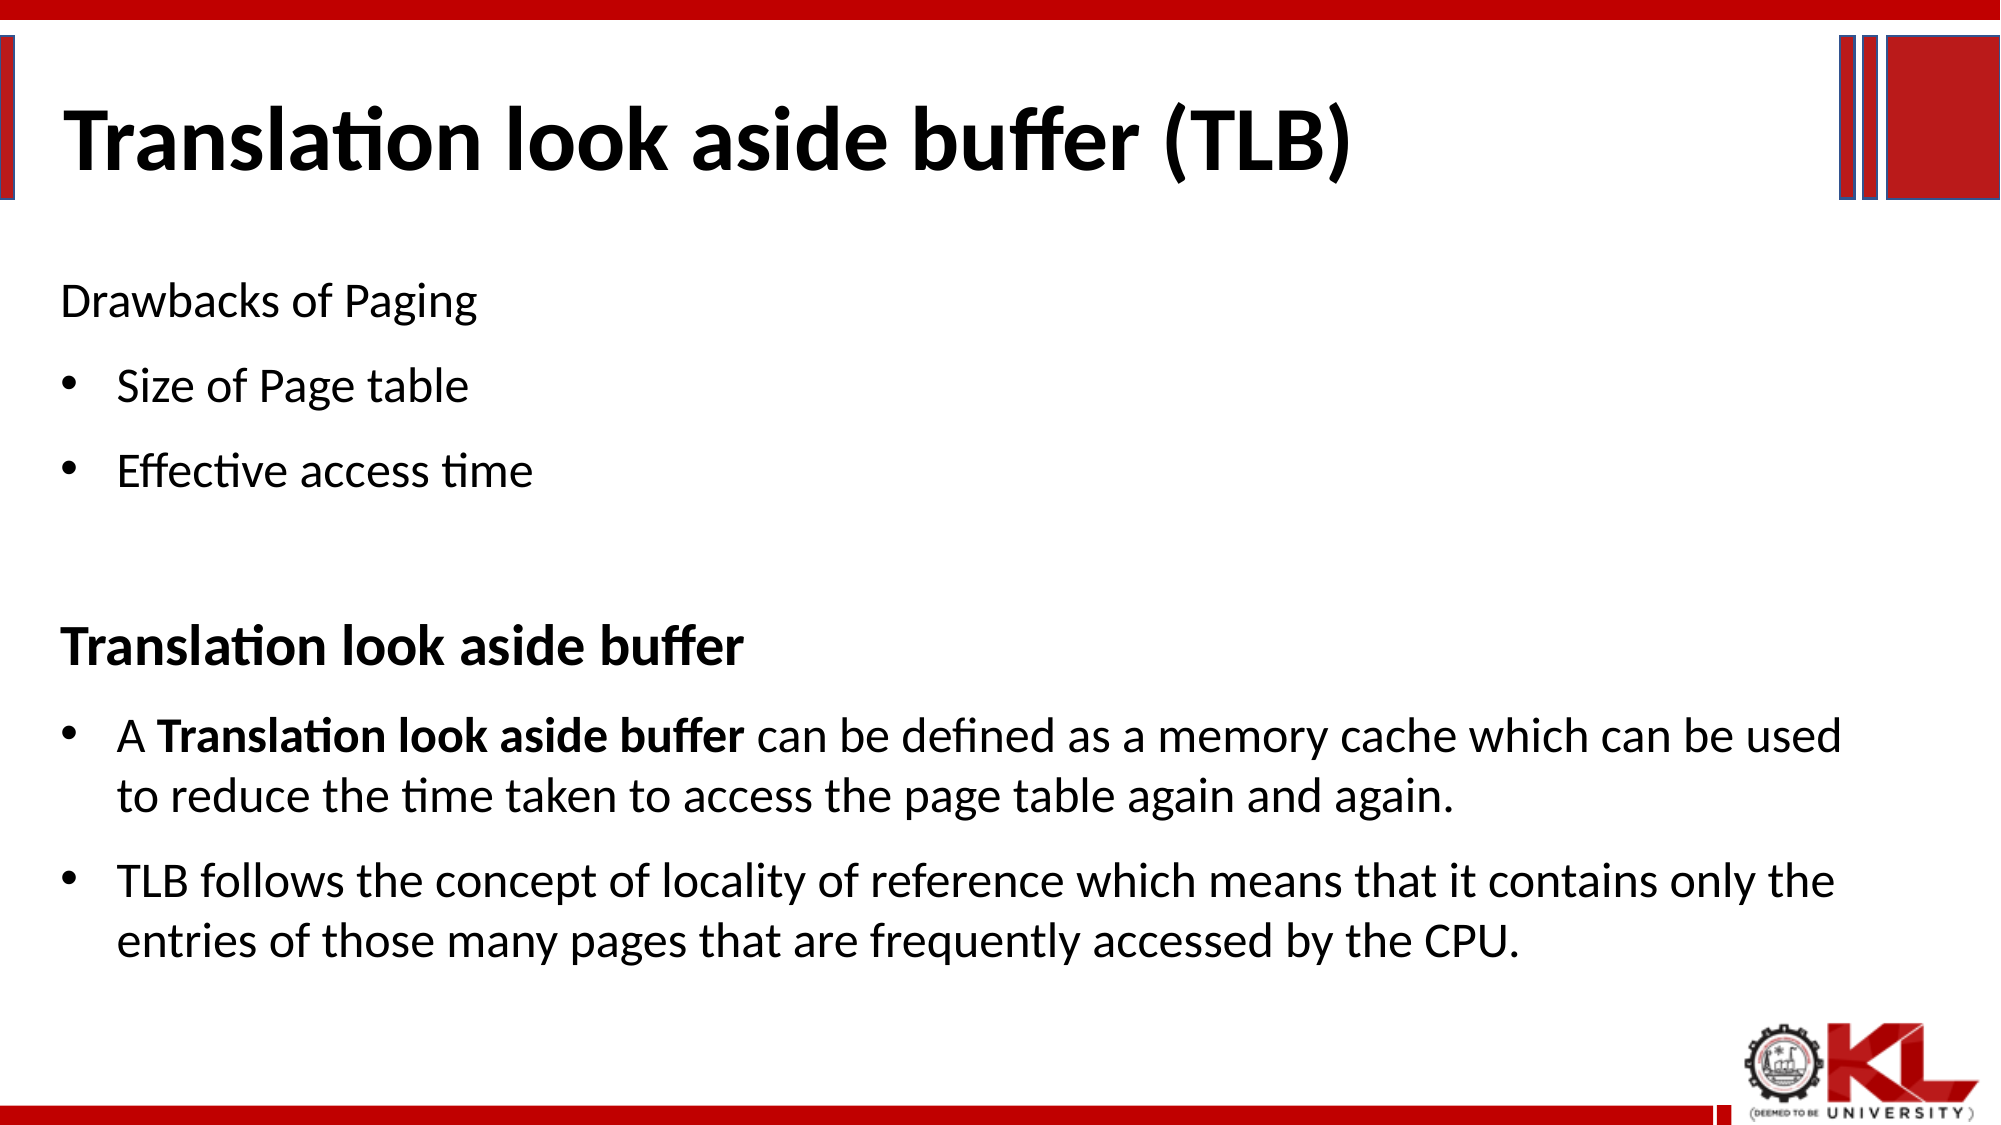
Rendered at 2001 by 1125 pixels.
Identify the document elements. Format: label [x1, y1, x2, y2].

text_box [0, 0, 2000, 1125]
